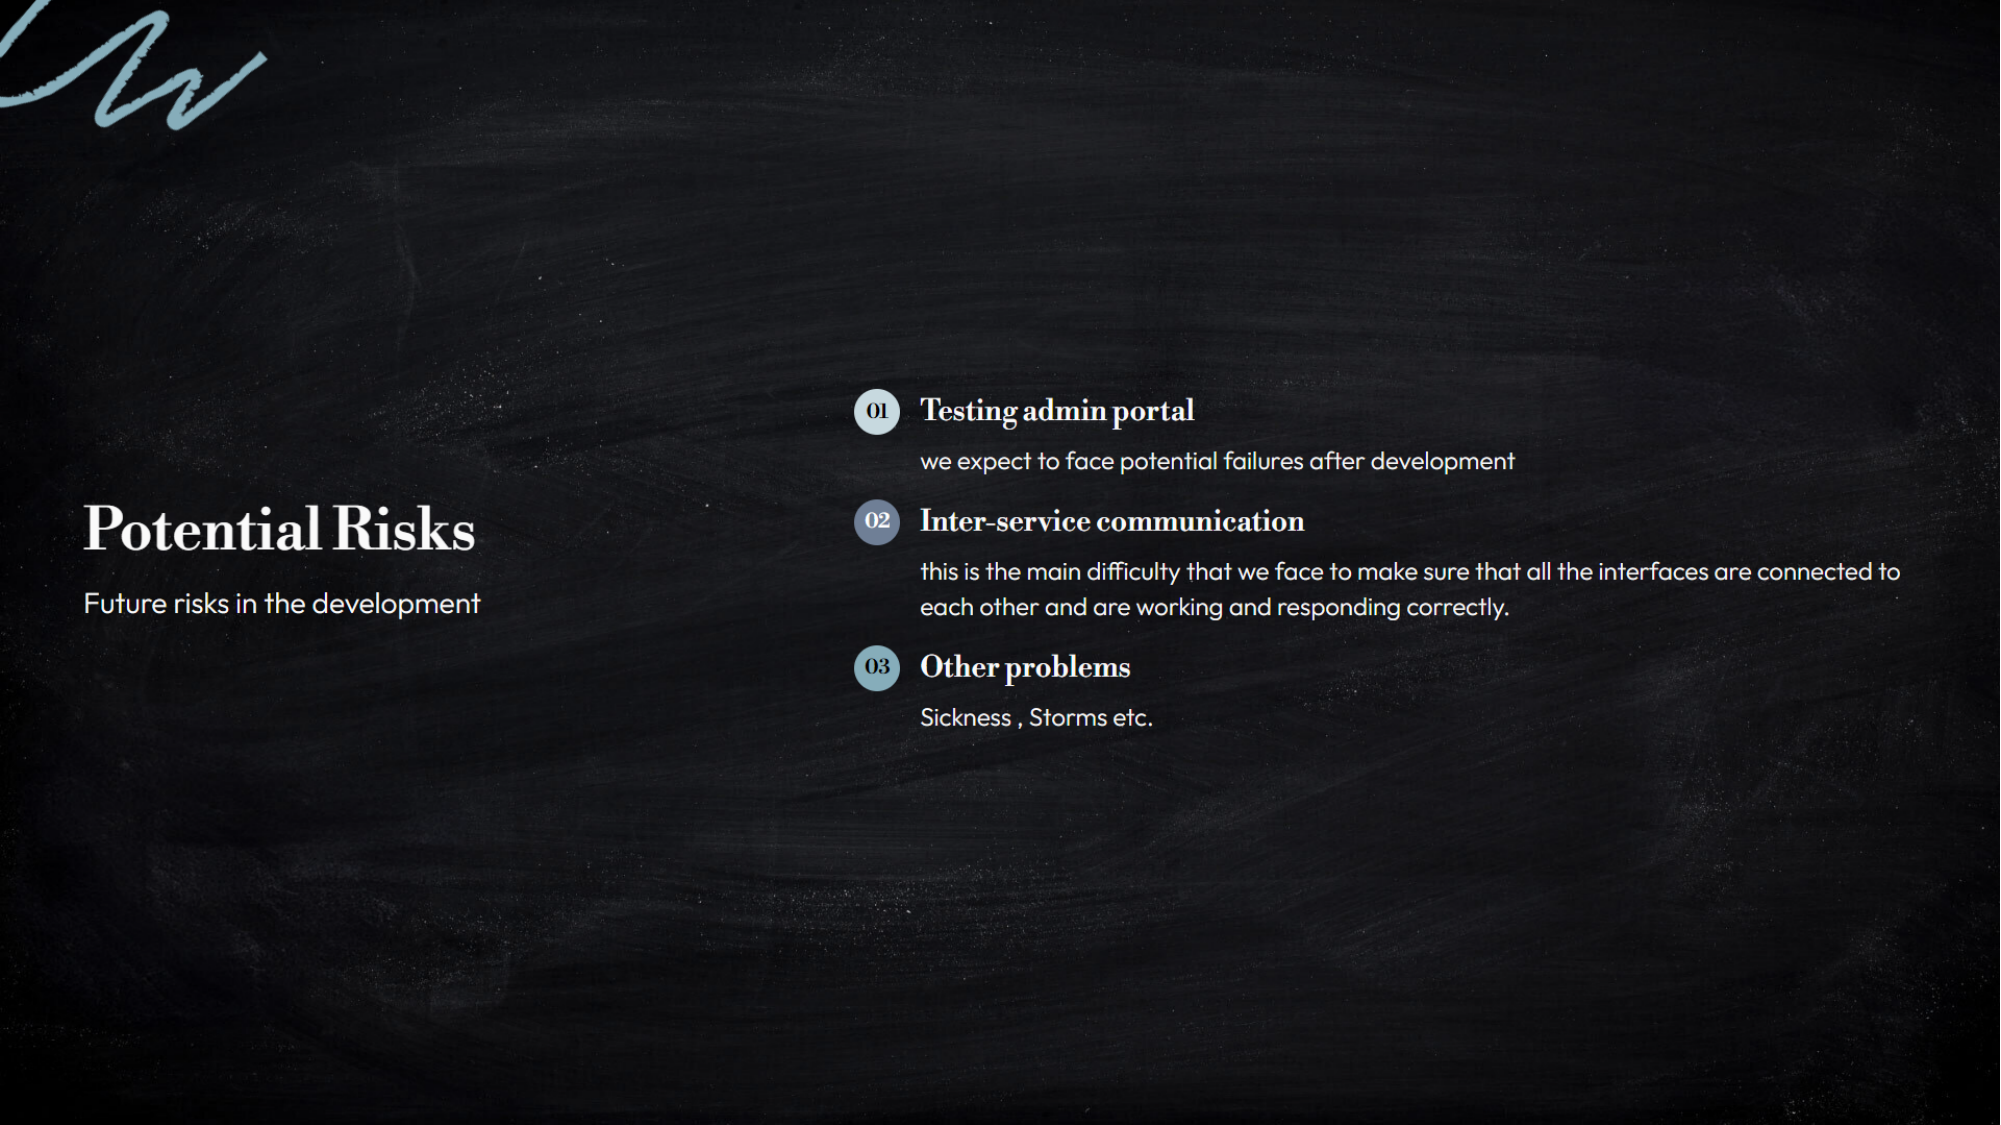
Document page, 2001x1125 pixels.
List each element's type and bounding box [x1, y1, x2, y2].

list [0, 0, 2000, 1125]
